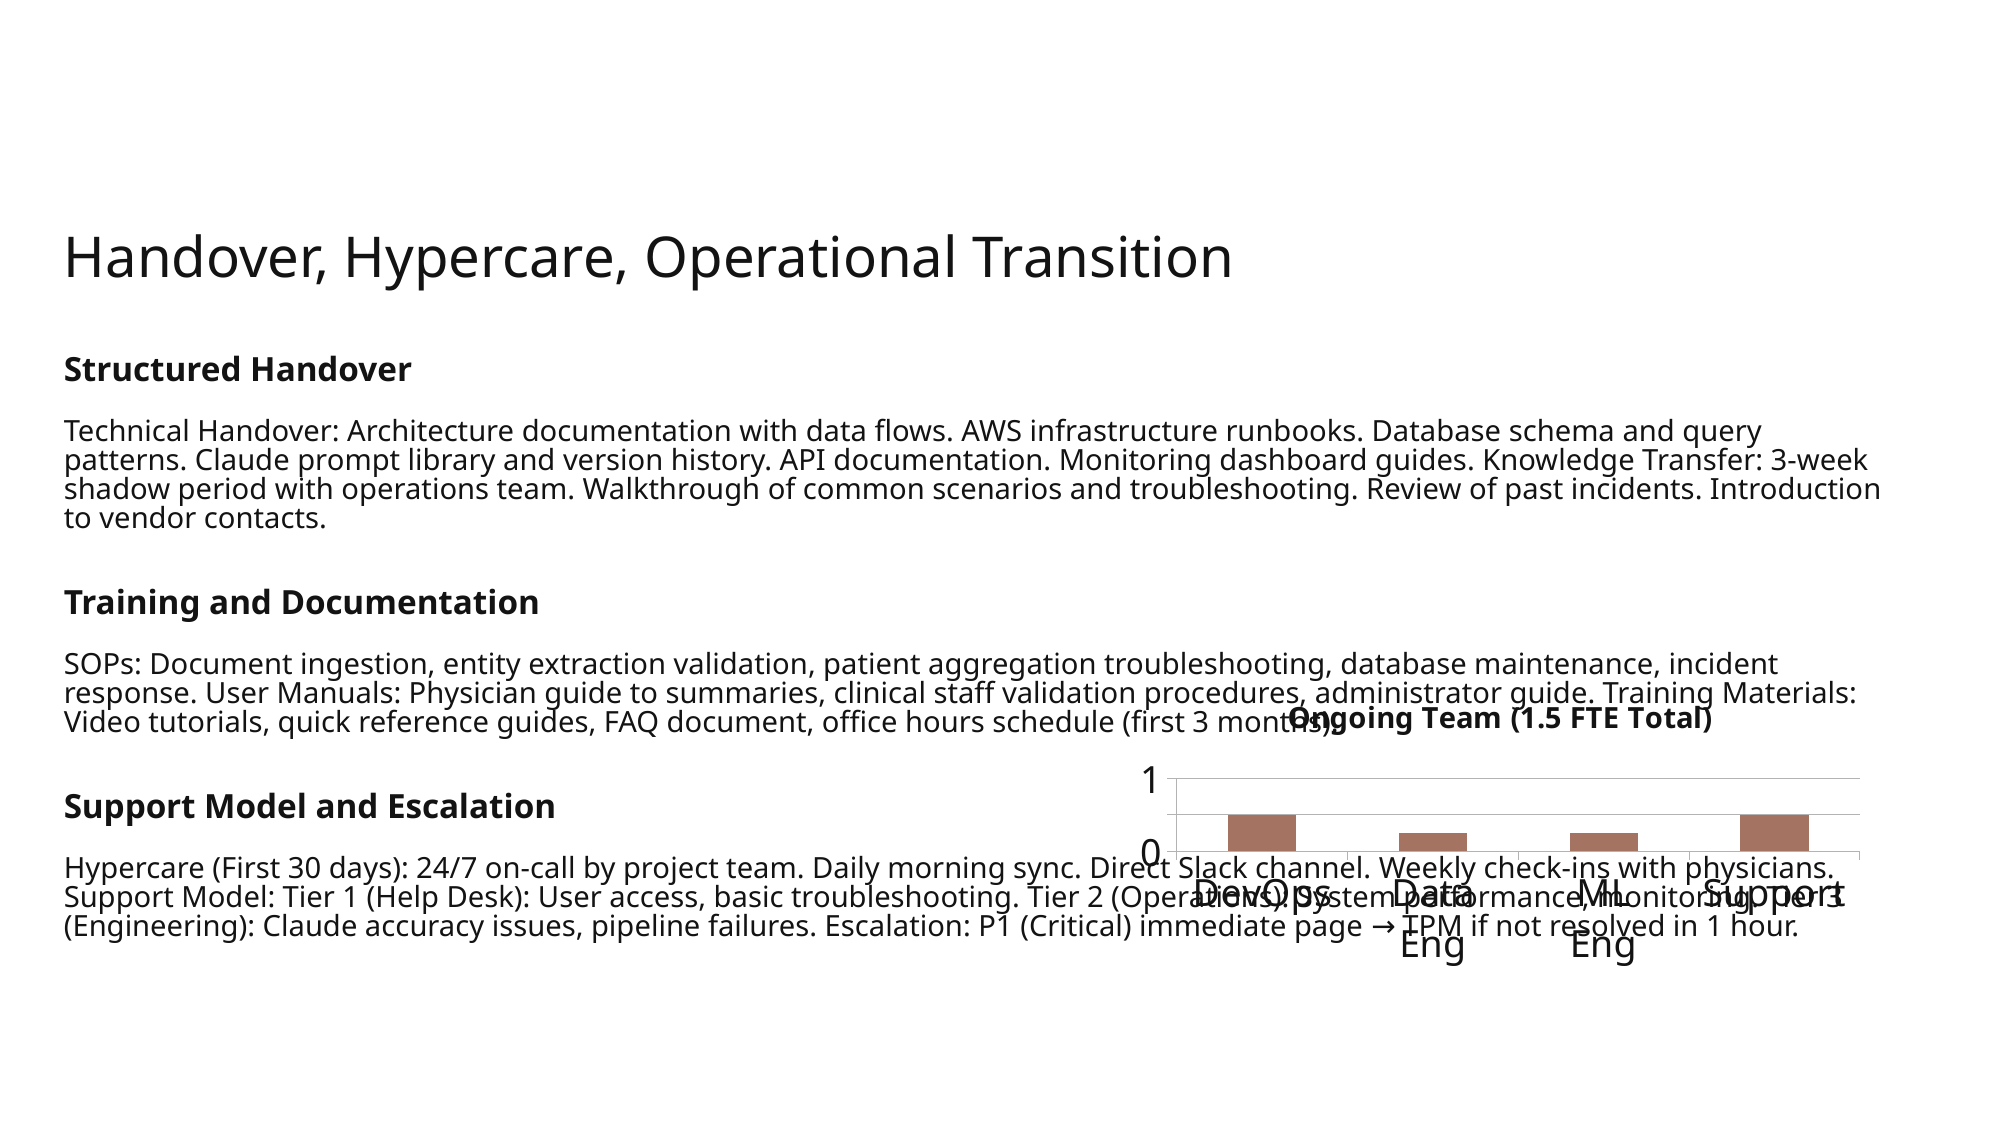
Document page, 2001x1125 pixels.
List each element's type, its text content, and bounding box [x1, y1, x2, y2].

text_box Structured Handover Technical Handover: Architecture documentation with data flows. AWS infrastructure runbooks. Database schema and query patterns. Claude prompt library and version history. API documentation. Monitoring dashboard guides. Knowledge Transfer: 3-week shadow period with operations team. Walkthrough of common scenarios and troubleshooting. Review of past incidents. Introduction to vendor contacts. Training and Documentation SOPs: Document ingestion, entity extraction validation, patient aggregation troubleshooting, database maintenance, incident response. User Manuals: Physician guide to summaries, clinical staff validation procedures, administrator guide. Training Materials: Video tutorials, quick reference guides, FAQ document, office hours schedule (first 3 months). Support Model and Escalation Hypercare (First 30 days): 24/7 on-call by project team. Daily morning sync. Direct Slack channel. Weekly check-ins with physicians. Support Model: Tier 1 (Help Desk): User access, basic troubleshooting. Tier 2 (Operations): System performance, monitoring. Tier 3 (Engineering): Claude accuracy issues, pipeline failures. Escalation: P1 (Critical) immediate page → TPM if not resolved in 1 hour. [48, 350, 1901, 993]
title Handover, Hypercare, Operational Transition [48, 176, 1901, 302]
chart [1124, 674, 1875, 975]
